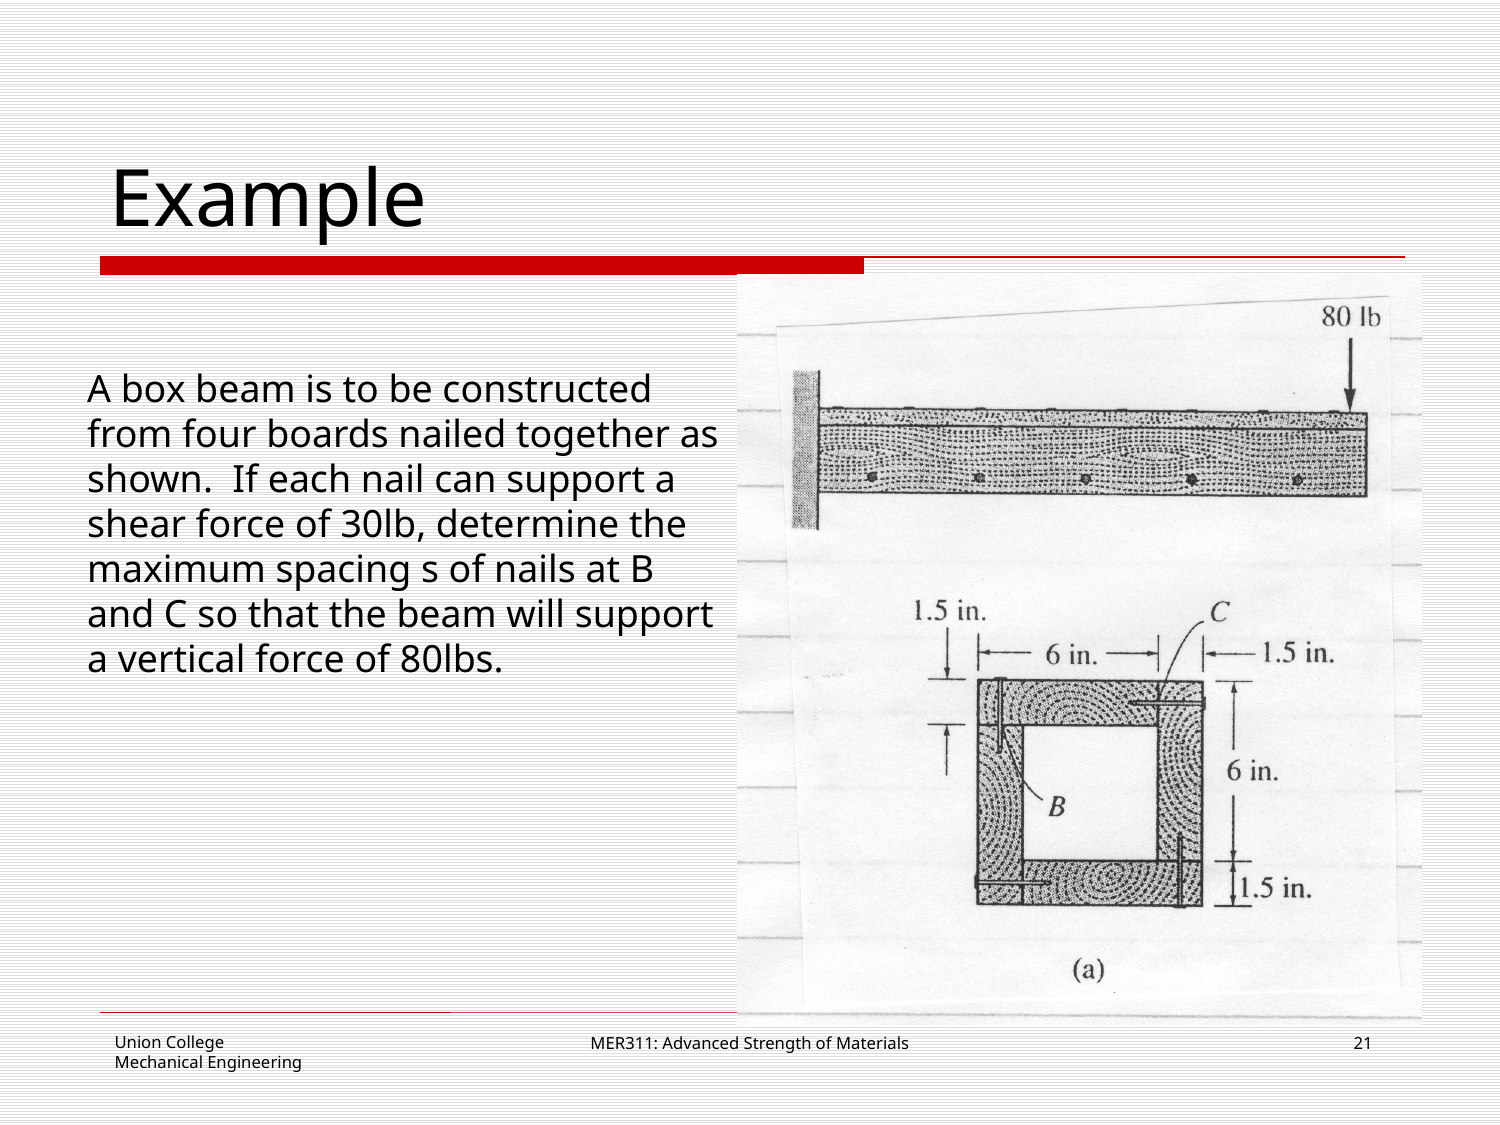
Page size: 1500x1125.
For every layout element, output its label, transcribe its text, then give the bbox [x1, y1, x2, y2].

slide_number 21 [1074, 1035, 1388, 1101]
picture [737, 274, 1422, 1026]
text_box A box beam is to be constructed from four boards nailed together as shown. If each nail can support a shear force of 30lb, determine the maximum spacing s of nails at B and C so that the beam will support a vertical force of 80lbs. [72, 357, 732, 687]
footer MER311: Advanced Strength of Materials [512, 1024, 988, 1101]
title Example [93, 49, 1407, 250]
